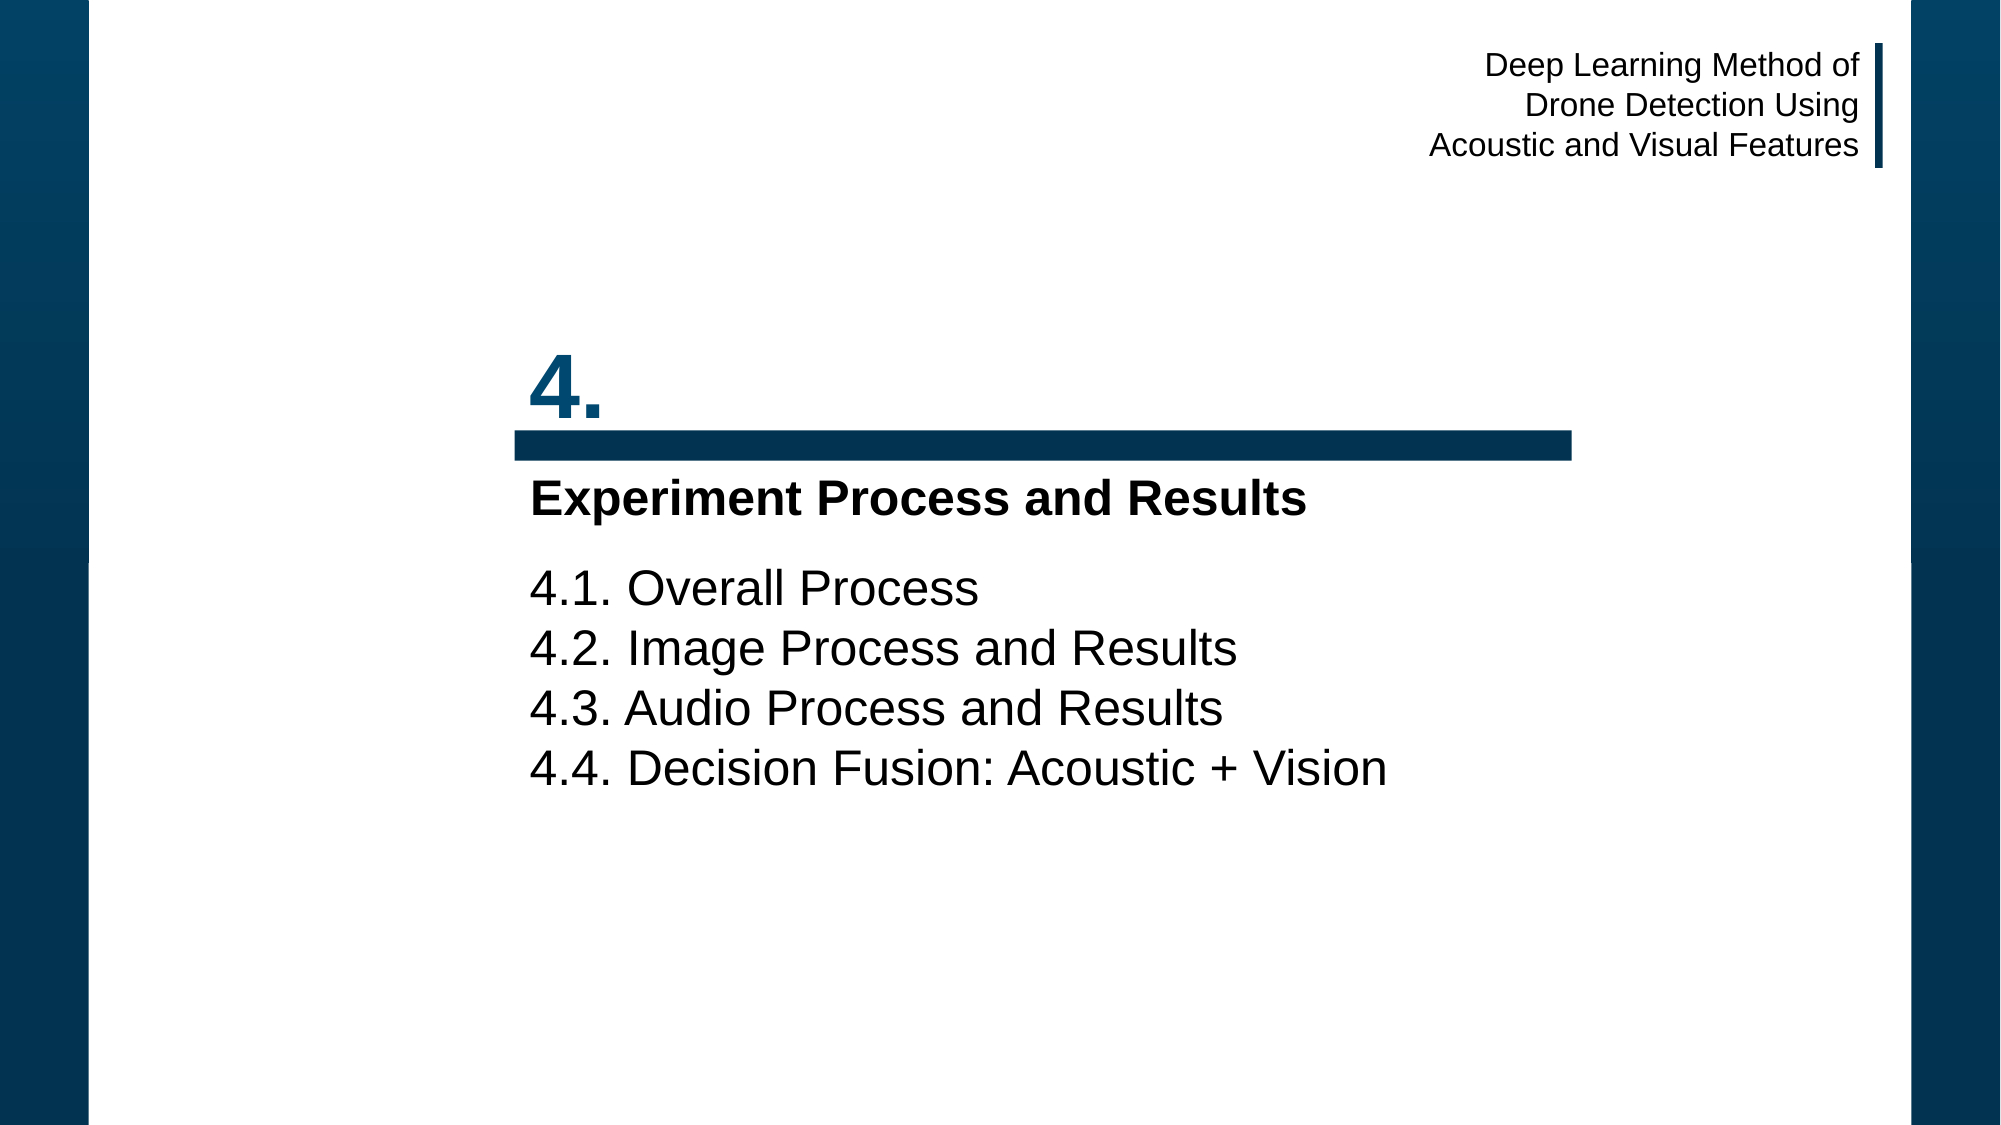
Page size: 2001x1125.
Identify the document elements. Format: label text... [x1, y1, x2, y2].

text_box [1875, 43, 1883, 168]
text_box [0, 0, 89, 1125]
text_box [1911, 0, 2000, 1125]
text_box Deep Learning Method of Drone Detection Using Acoustic and Visual Features [1367, 36, 1875, 211]
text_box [514, 319, 1644, 806]
